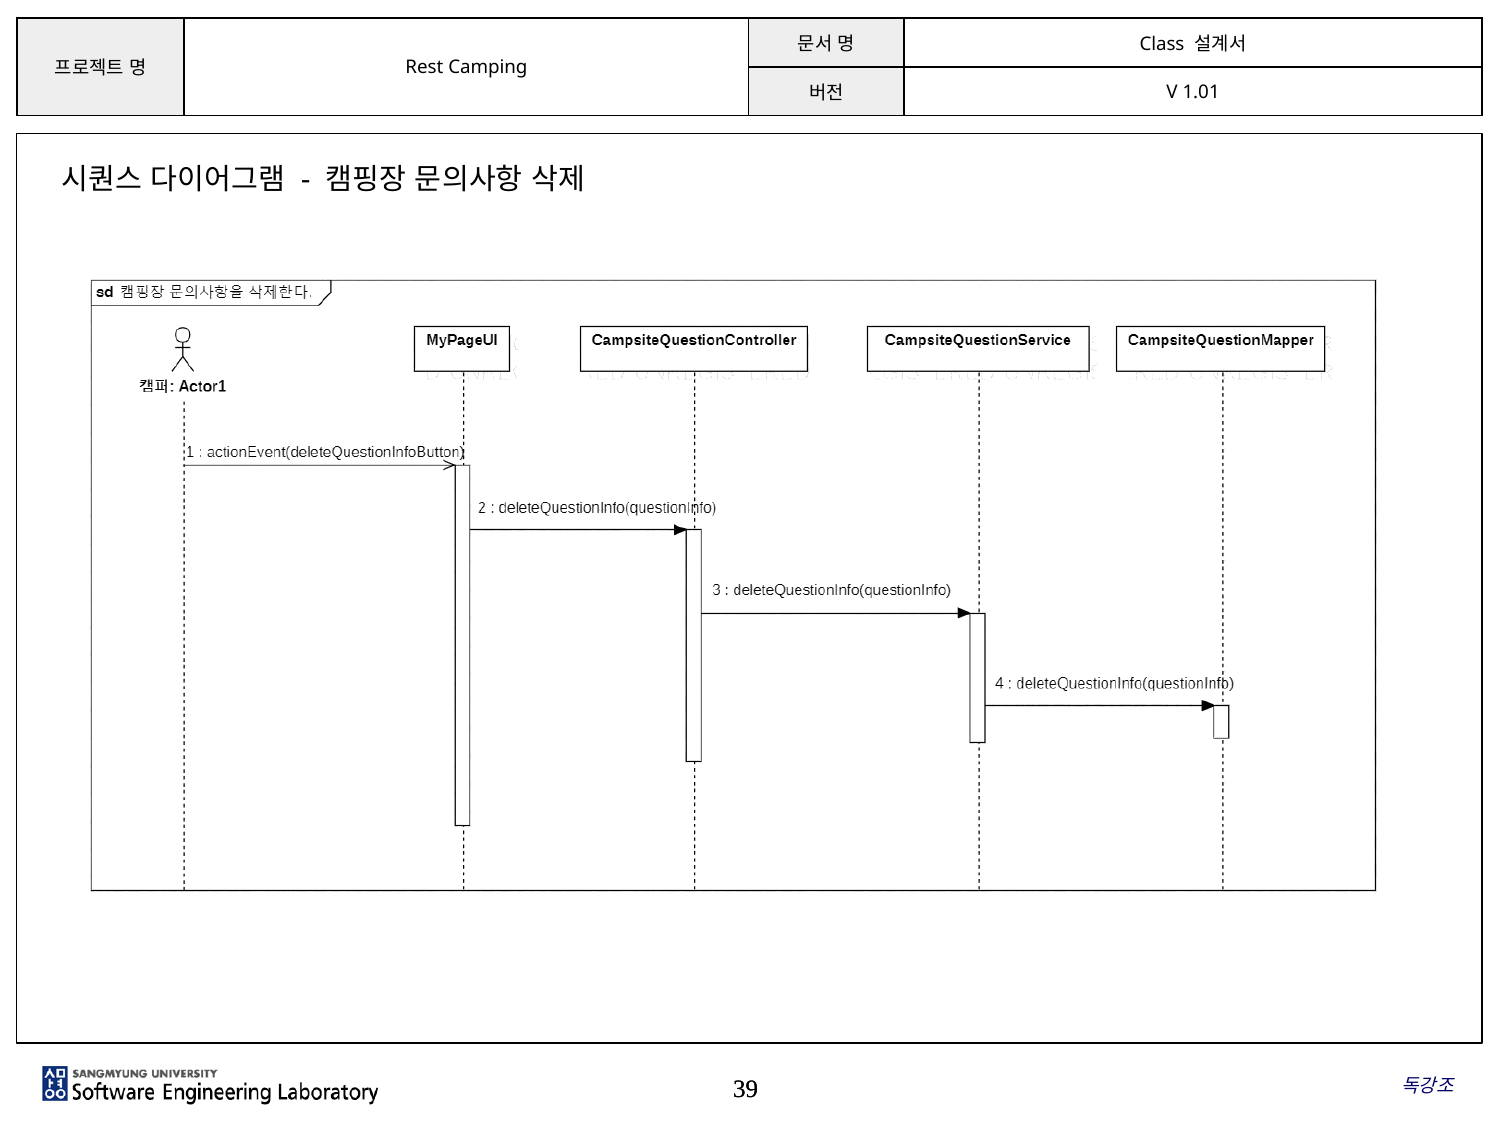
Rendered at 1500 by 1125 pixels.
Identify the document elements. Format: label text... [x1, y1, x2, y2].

picture [42, 1066, 382, 1106]
text_box 시퀀스 다이어그램 - 캠핑장 문의사항 삭제 [46, 152, 601, 203]
footer 독강조 [994, 1060, 1454, 1110]
picture [79, 268, 1421, 936]
